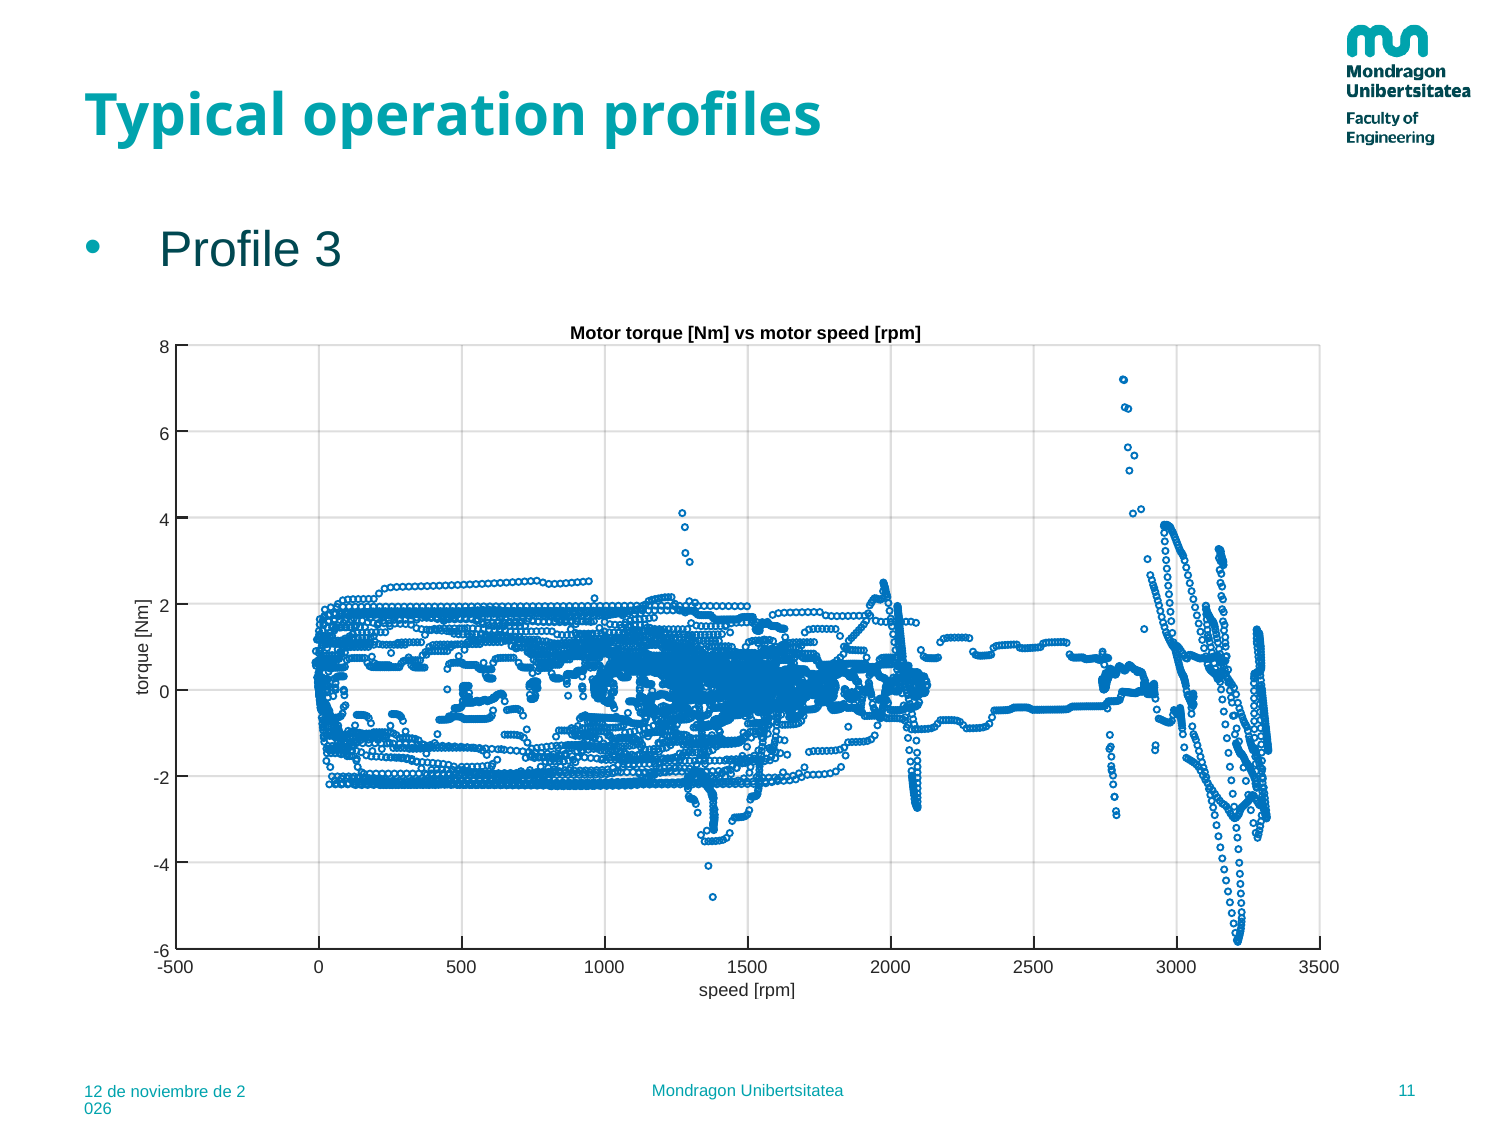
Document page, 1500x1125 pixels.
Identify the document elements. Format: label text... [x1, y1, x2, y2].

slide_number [69, 1060, 263, 1121]
title Typical operation profiles [69, 77, 1327, 148]
slide_number 11 [1248, 1059, 1431, 1120]
list Profile 3 [69, 209, 1431, 999]
picture [1319, 0, 1500, 170]
footer Mondragon Unibertsitatea [356, 1059, 1140, 1120]
picture [132, 323, 1340, 999]
